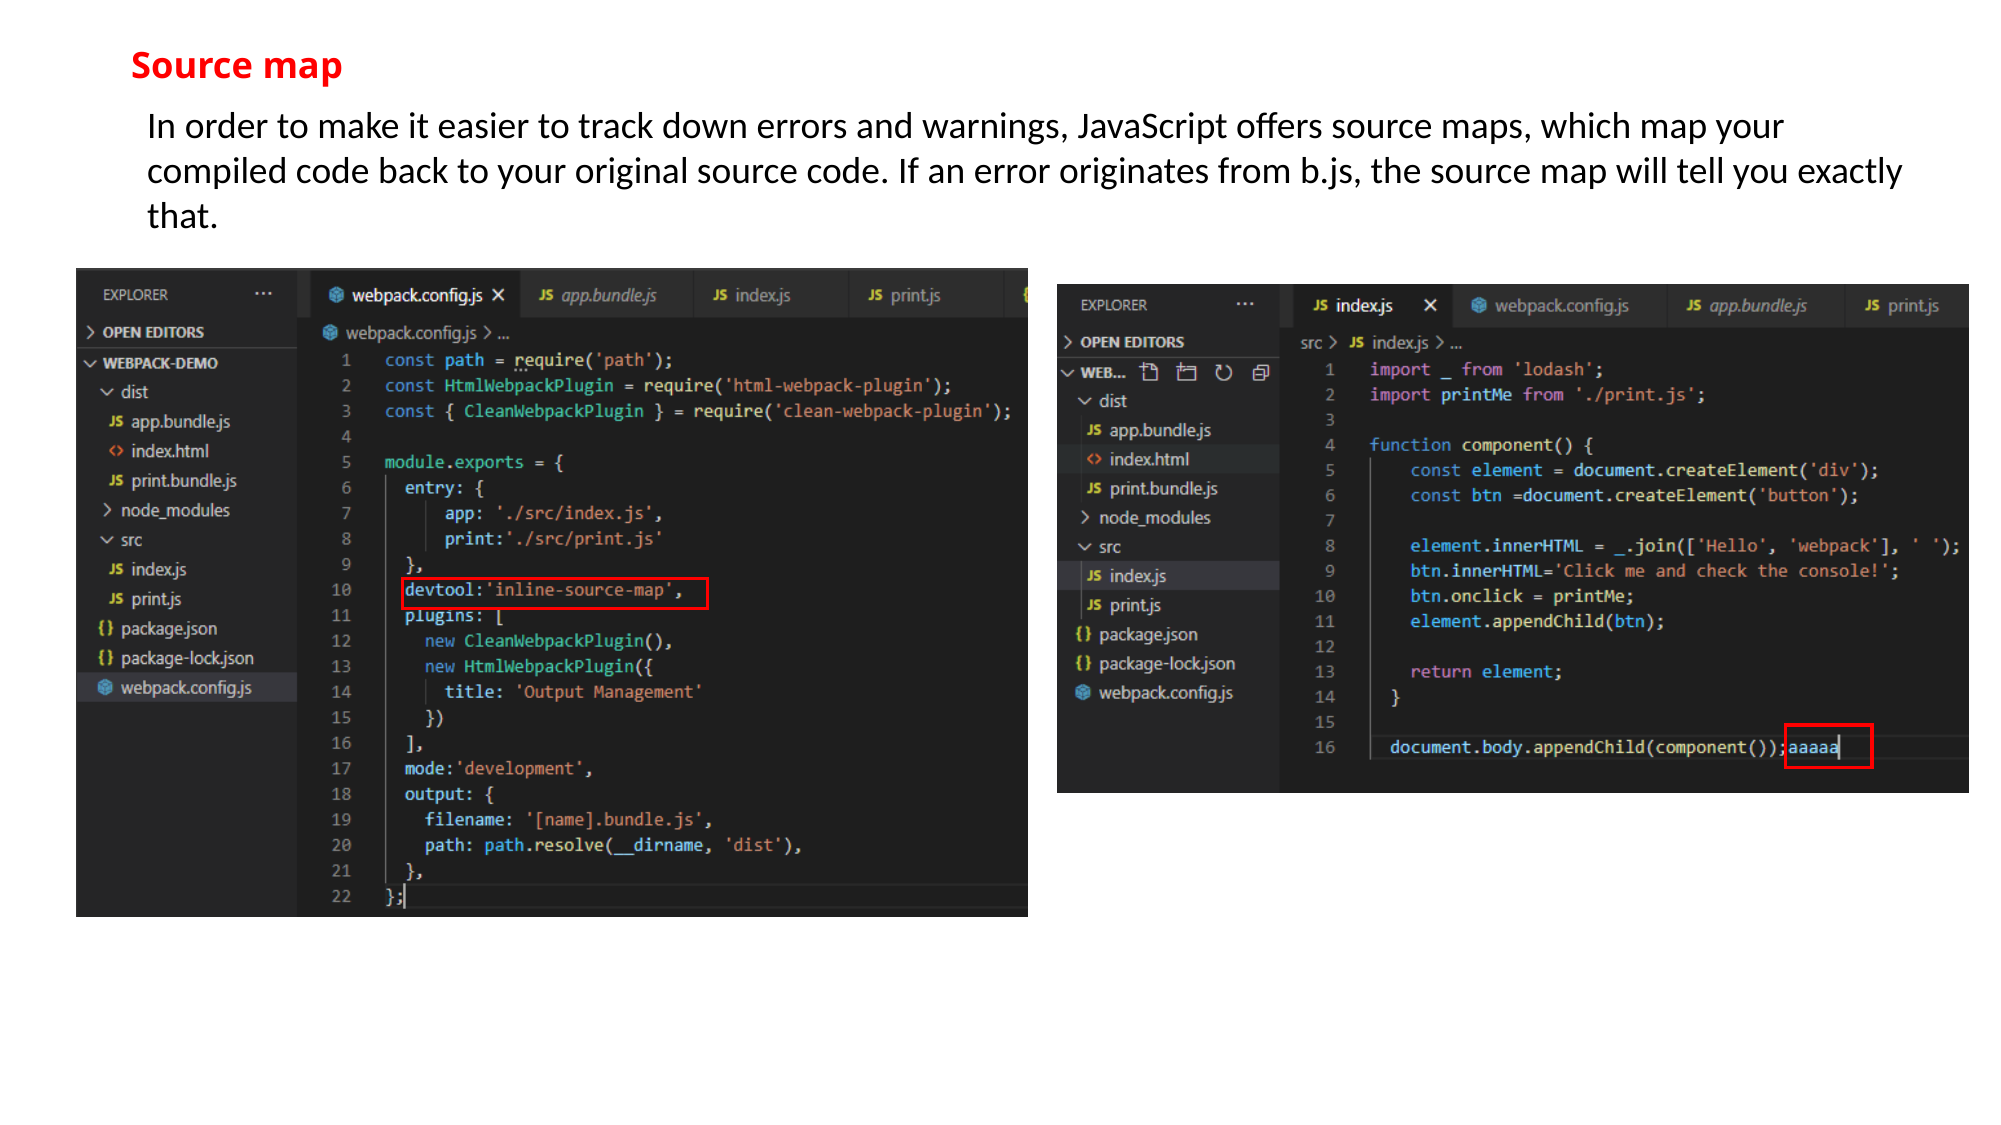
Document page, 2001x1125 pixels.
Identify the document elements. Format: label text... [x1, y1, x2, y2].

text_box Source map [116, 39, 674, 95]
text_box In order to make it easier to track down errors and warnings, JavaScript offers source maps, which map your compiled code back to your original source code. If an error originates from b.js, the source map will tell you exactly that. [132, 94, 1924, 244]
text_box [76, 268, 1028, 917]
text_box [1057, 284, 1969, 793]
